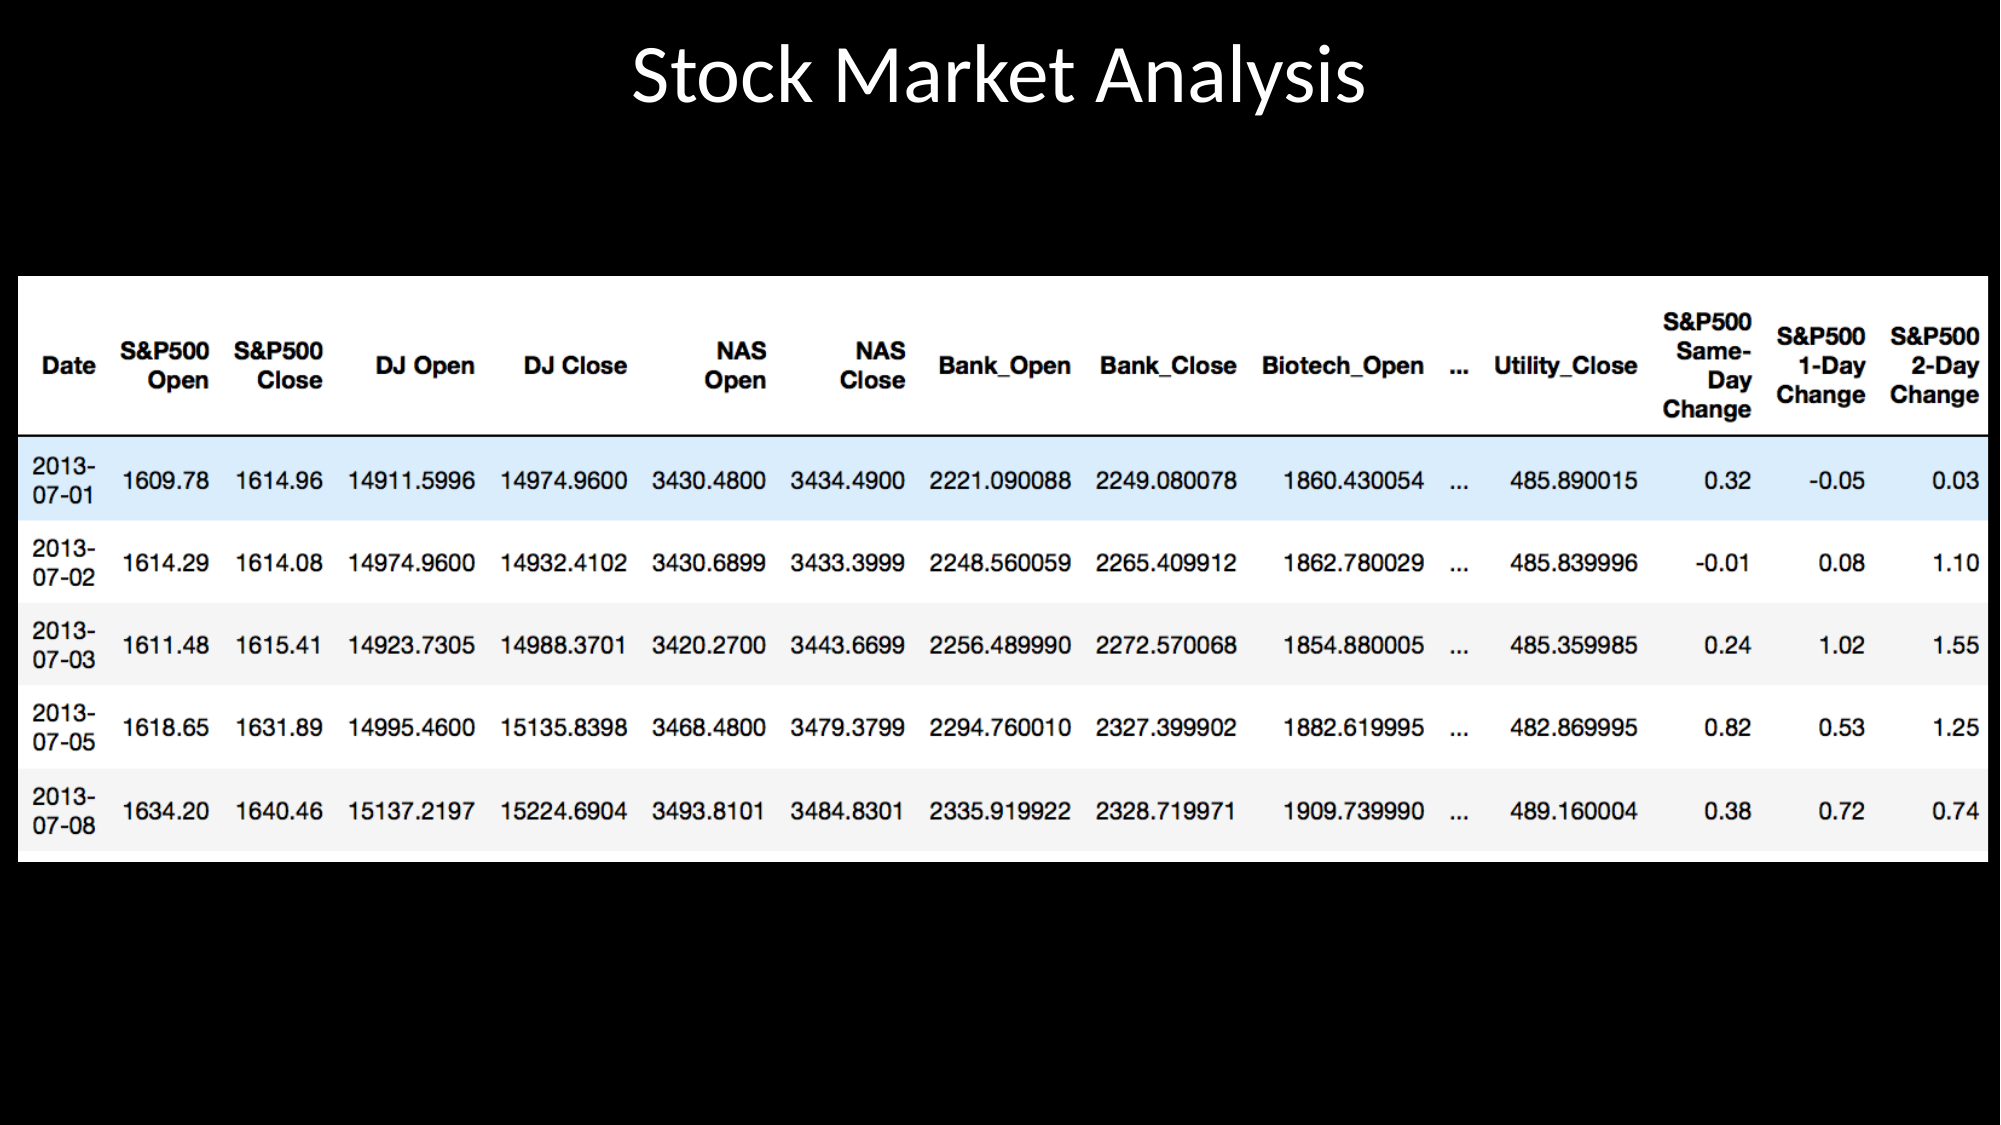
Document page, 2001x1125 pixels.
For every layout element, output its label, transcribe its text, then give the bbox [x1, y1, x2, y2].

picture [17, 275, 1989, 862]
title Stock Market Analysis [98, 6, 1902, 132]
